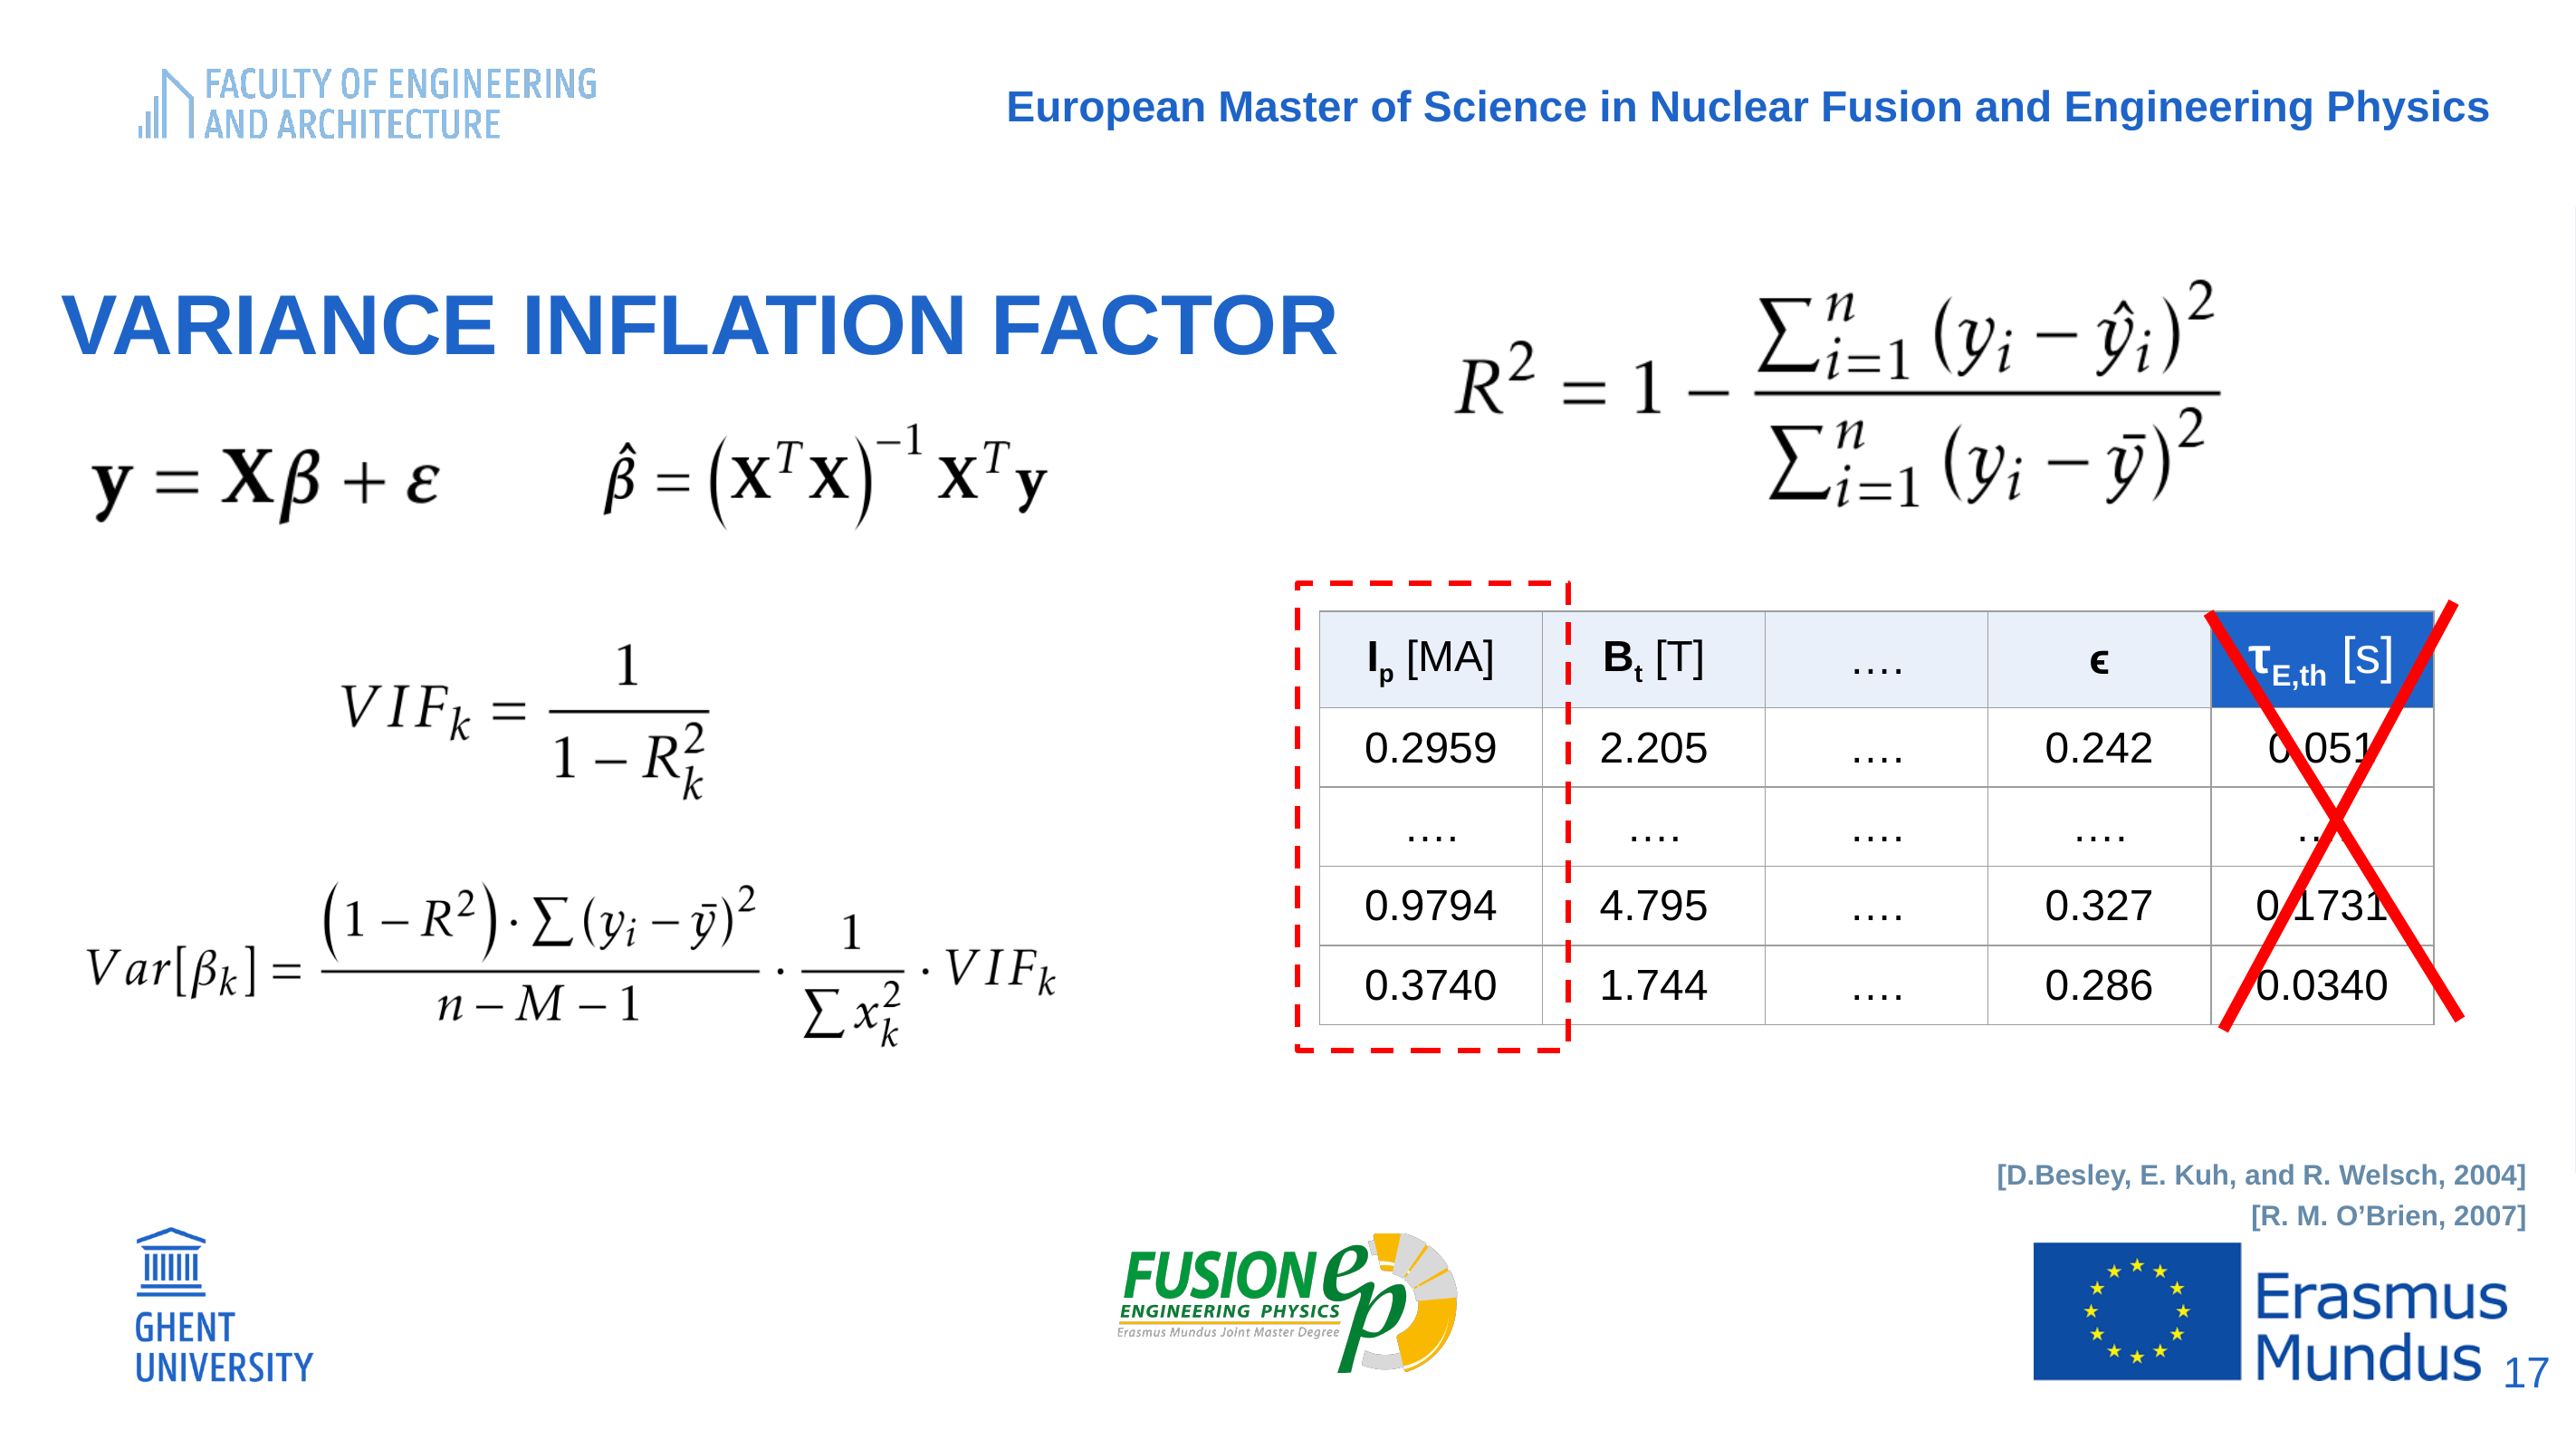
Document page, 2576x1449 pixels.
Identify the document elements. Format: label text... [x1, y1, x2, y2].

text_box VARIANCE INFLATION FACTOR [47, 235, 2507, 554]
text_box [D.Besley, E. Kuh, and R. Welsch, 2004] [R. M. O’Brien, 2007] [1512, 1157, 2542, 1239]
table_cell 0.327 [1988, 867, 2203, 945]
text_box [2223, 601, 2455, 1031]
picture [578, 414, 1050, 542]
picture [81, 414, 443, 538]
picture [1443, 254, 2228, 539]
table_cell …. [1988, 788, 2203, 866]
table_cell …. [1766, 867, 1987, 945]
picture [332, 607, 716, 828]
table_header ϵ [1988, 612, 2206, 707]
table_cell 0.286 [1988, 946, 2205, 1024]
picture [1117, 1233, 1458, 1373]
table_header Bt [T] [1568, 612, 1765, 707]
table_cell 4.795 [1568, 867, 1765, 945]
table_cell …. [1766, 708, 1987, 786]
picture [68, 1175, 411, 1449]
table_cell …. [1766, 788, 1987, 866]
table_header …. [1766, 612, 1987, 707]
table_cell 0.242 [1988, 708, 2203, 786]
table_cell 2.205 [1568, 708, 1765, 786]
table_cell 1.744 [1568, 946, 1765, 1024]
text_box [1298, 582, 1568, 1051]
slide_number ‹#› [2409, 1338, 2565, 1449]
picture [2034, 1243, 2507, 1381]
list European Master of Science in Nuclear Fusion and Engineering Physics [652, 58, 2507, 139]
table_cell …. [1568, 788, 1765, 866]
picture [81, 873, 1058, 1061]
picture [69, 0, 690, 207]
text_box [2207, 612, 2218, 1021]
text_box [129, 187, 2576, 1186]
table_cell …. [1766, 946, 1987, 1024]
